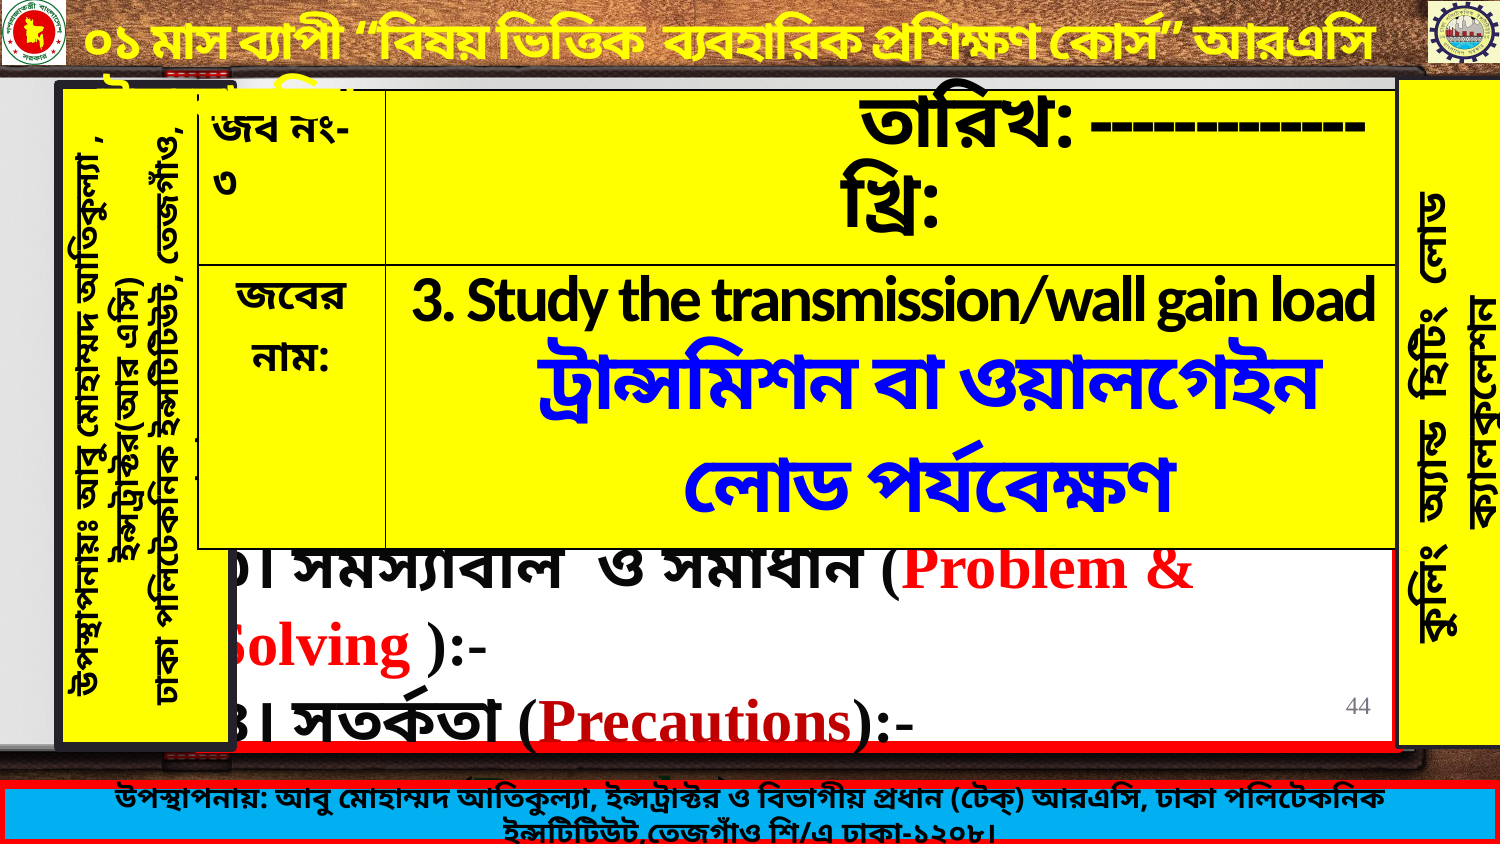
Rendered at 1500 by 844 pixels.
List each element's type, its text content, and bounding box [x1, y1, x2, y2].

picture [1428, 0, 1500, 76]
text_box উপস্থাপনায়ঃ আবু মোহাম্মদ আতিকুল্যা , ইন্সট্রাক্টর(আর এসি) ঢাকা পলিটেকনিক ইন্সটিটিউট, তেজগাঁও, ঢাকা-১২০৮। [58, 84, 233, 747]
table_cell জবের নাম: [199, 266, 385, 548]
table_header জব নং- ৩ [199, 140, 385, 264]
text_box ০১ মাস ব্যাপী “বিষয় ভিত্তিক ব্যবহারিক প্রশিক্ষণ কোর্স” আরএসি টেকনোলজি। [68, 0, 1464, 140]
text_box উপস্থাপনায়: আবু মোহাম্মদ আতিকুল্যা, ইন্সট্রাক্টর ও বিভাগীয় প্রধান (টেক্) আরএসি, ঢাকা পলিটেকনিক ইন্সটিটিউট,তেজগাঁও শি/এ ঢাকা-১২০৮। [0, 782, 1500, 844]
slide_number 44 [1295, 672, 1386, 737]
picture [0, 0, 1500, 782]
text_box কুলিং অ্যান্ড ‍হিটিং লোড ক্যালকুলেশন Cooling & Heating Load Calculation [1395, 76, 1500, 749]
table_cell 3. Study the transmission/wall gain load ট্রান্সমিশন বা ওয়ালগেইন লোড পর্যবেক্ষণ [386, 266, 1395, 548]
table_header তারিখ: ------------- খ্রি: [386, 140, 1395, 264]
subtitle ১। জবের উদ্দেশ্য (Objectives):- ২। কার্যপ্রণালী (Working Procedure):- ৩। সমস্যাবলি ও সমাধান (Problem & Solving ):- ৪। সতর্কতা (Precautions):- ৫। মন্তব্য (Remarks):- [196, 550, 1396, 749]
